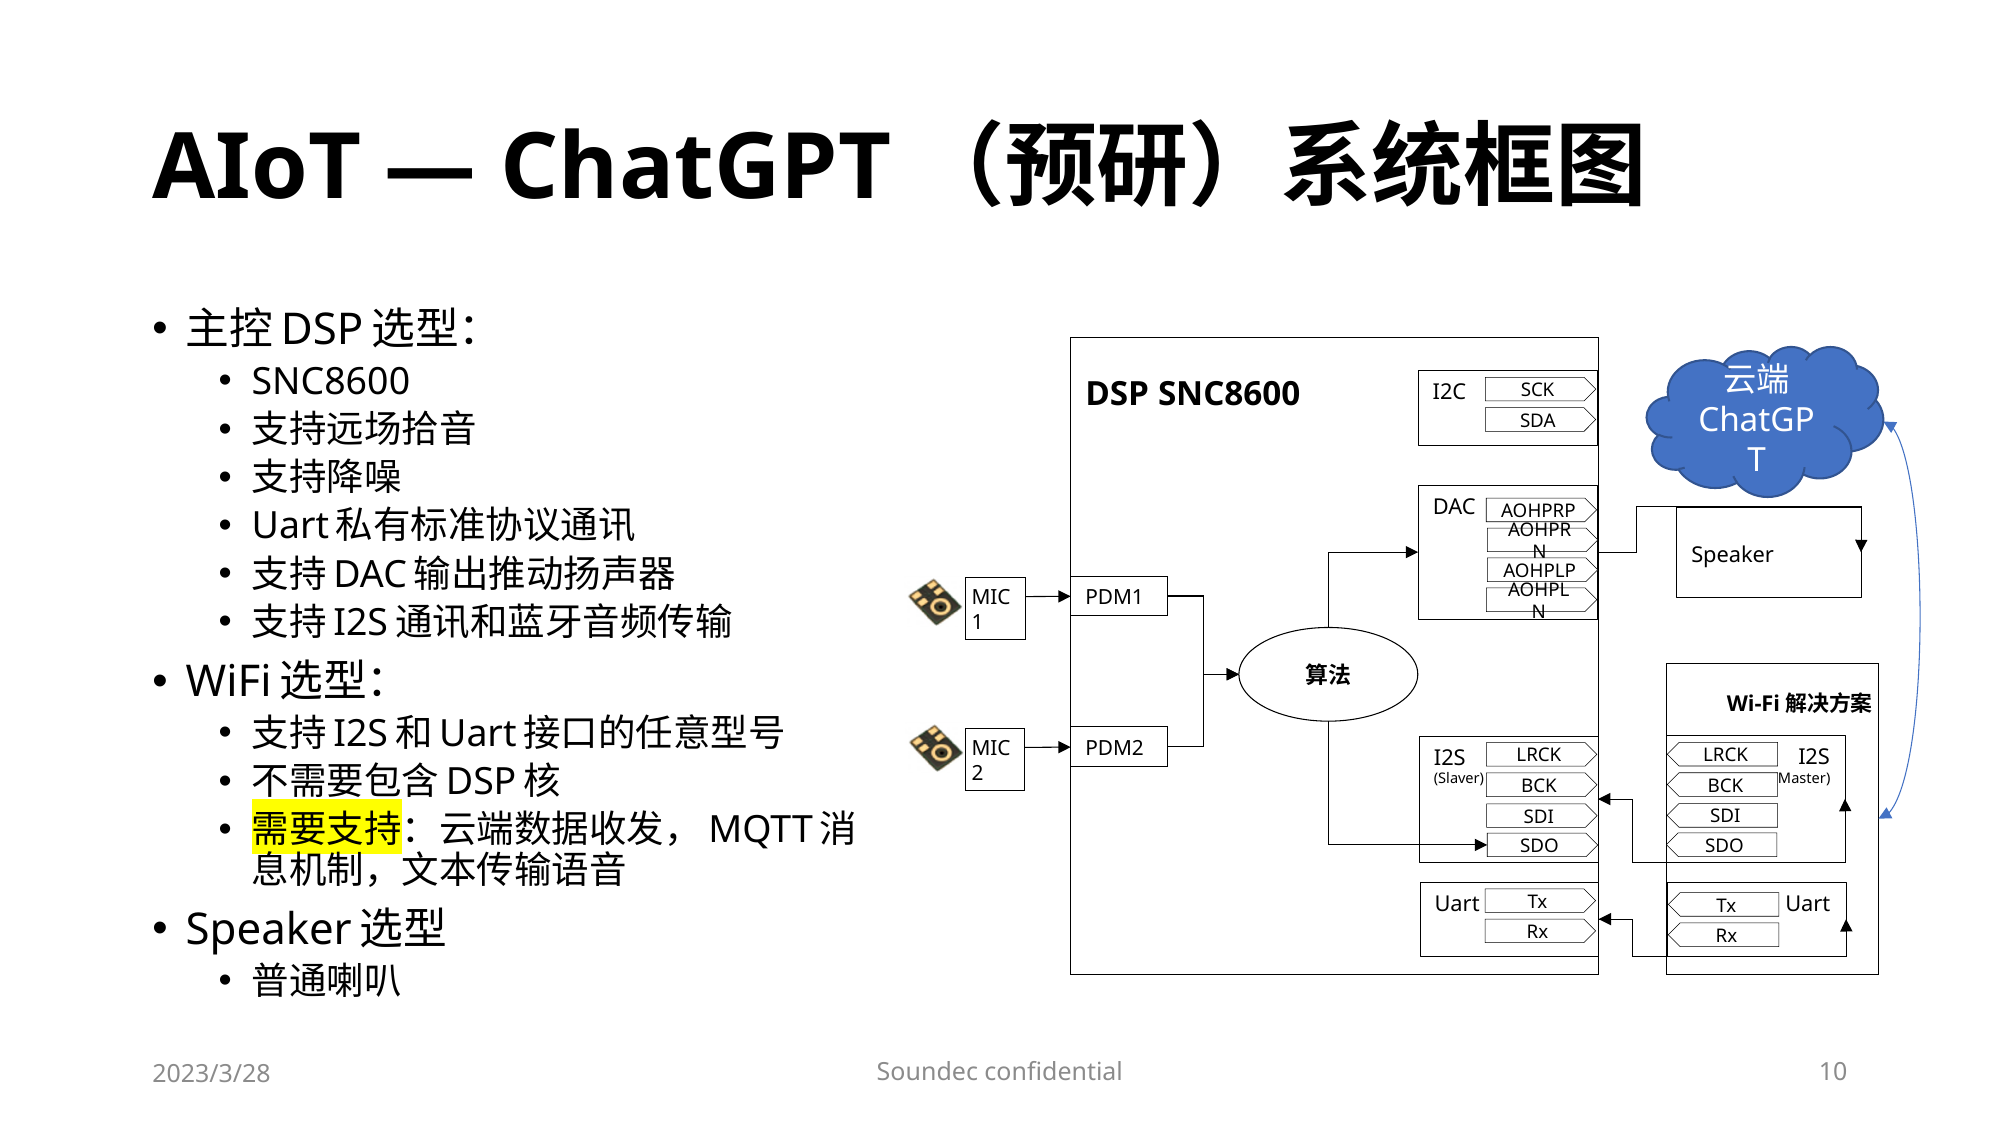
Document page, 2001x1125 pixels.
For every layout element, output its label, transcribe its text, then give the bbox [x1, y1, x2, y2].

footer Soundec confidential [662, 1042, 1338, 1103]
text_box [904, 337, 1599, 974]
text_box 云端 ChatGPT [1879, 402, 1885, 437]
text_box 云端 ChatGPT [1770, 345, 1852, 355]
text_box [1765, 355, 1879, 819]
slide_number 10 [1412, 1042, 1863, 1103]
title AIoT — ChatGPT（预研）系统框图 [137, 59, 1863, 278]
text_box 云端 ChatGPT [1645, 350, 1767, 498]
list 主控DSP选型： SNC8600 支持远场拾音 支持降噪 Uart私有标准协议通讯 支持DAC输出推动扬声器 支持I2S通讯和蓝牙音频传输 WiFi选型： 支持I2S和Uart接口的任意型号 不需要包含DSP核 需要支持：云端数据收发，MQTT消息机制，文本传输语音 Speaker选型 普通喇叭 [137, 299, 897, 1014]
text_box Speaker [1676, 508, 1765, 598]
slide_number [137, 1042, 588, 1103]
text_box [1666, 663, 1879, 974]
